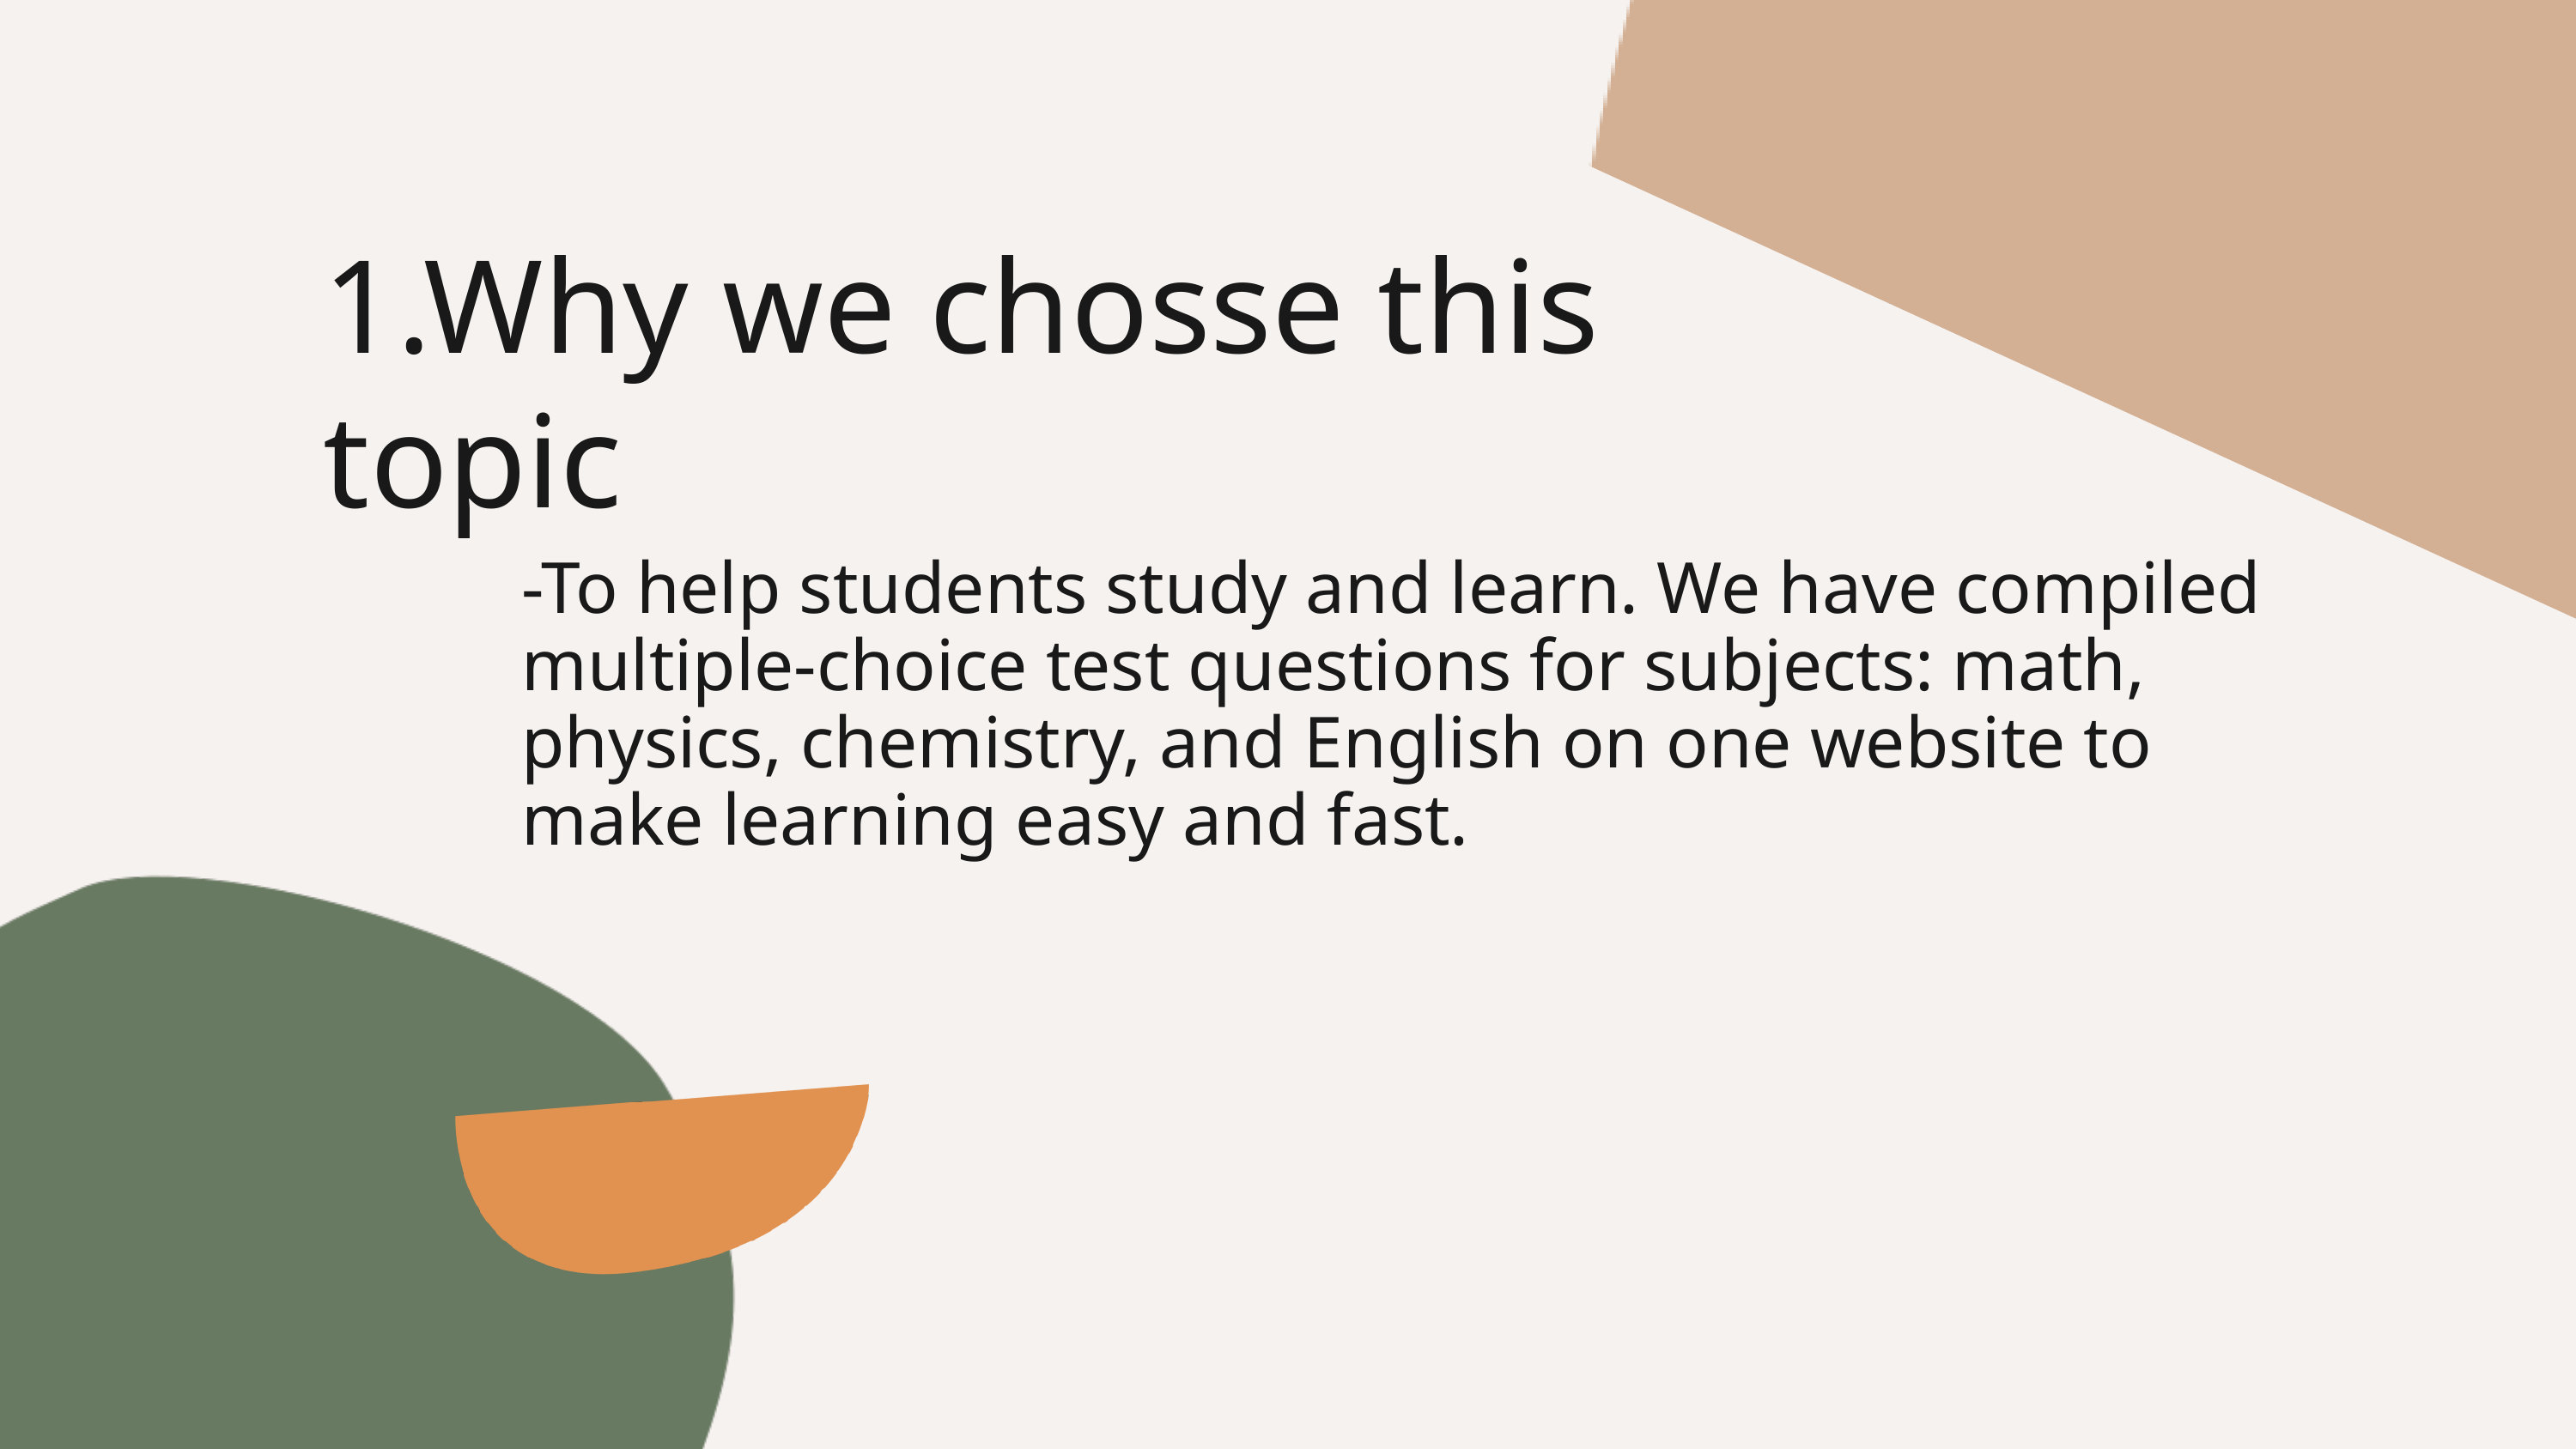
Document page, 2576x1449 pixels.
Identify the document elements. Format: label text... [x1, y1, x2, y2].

text_box [0, 839, 752, 1449]
text_box [1558, 0, 2576, 619]
text_box 1.Why we chosse this topic [323, 224, 1849, 534]
text_box [447, 1084, 869, 1293]
text_box -To help students study and learn. We have compiled multiple-choice test questions for subjects: math, physics, chemistry, and English on one website to make learning easy and fast. [521, 549, 2336, 937]
